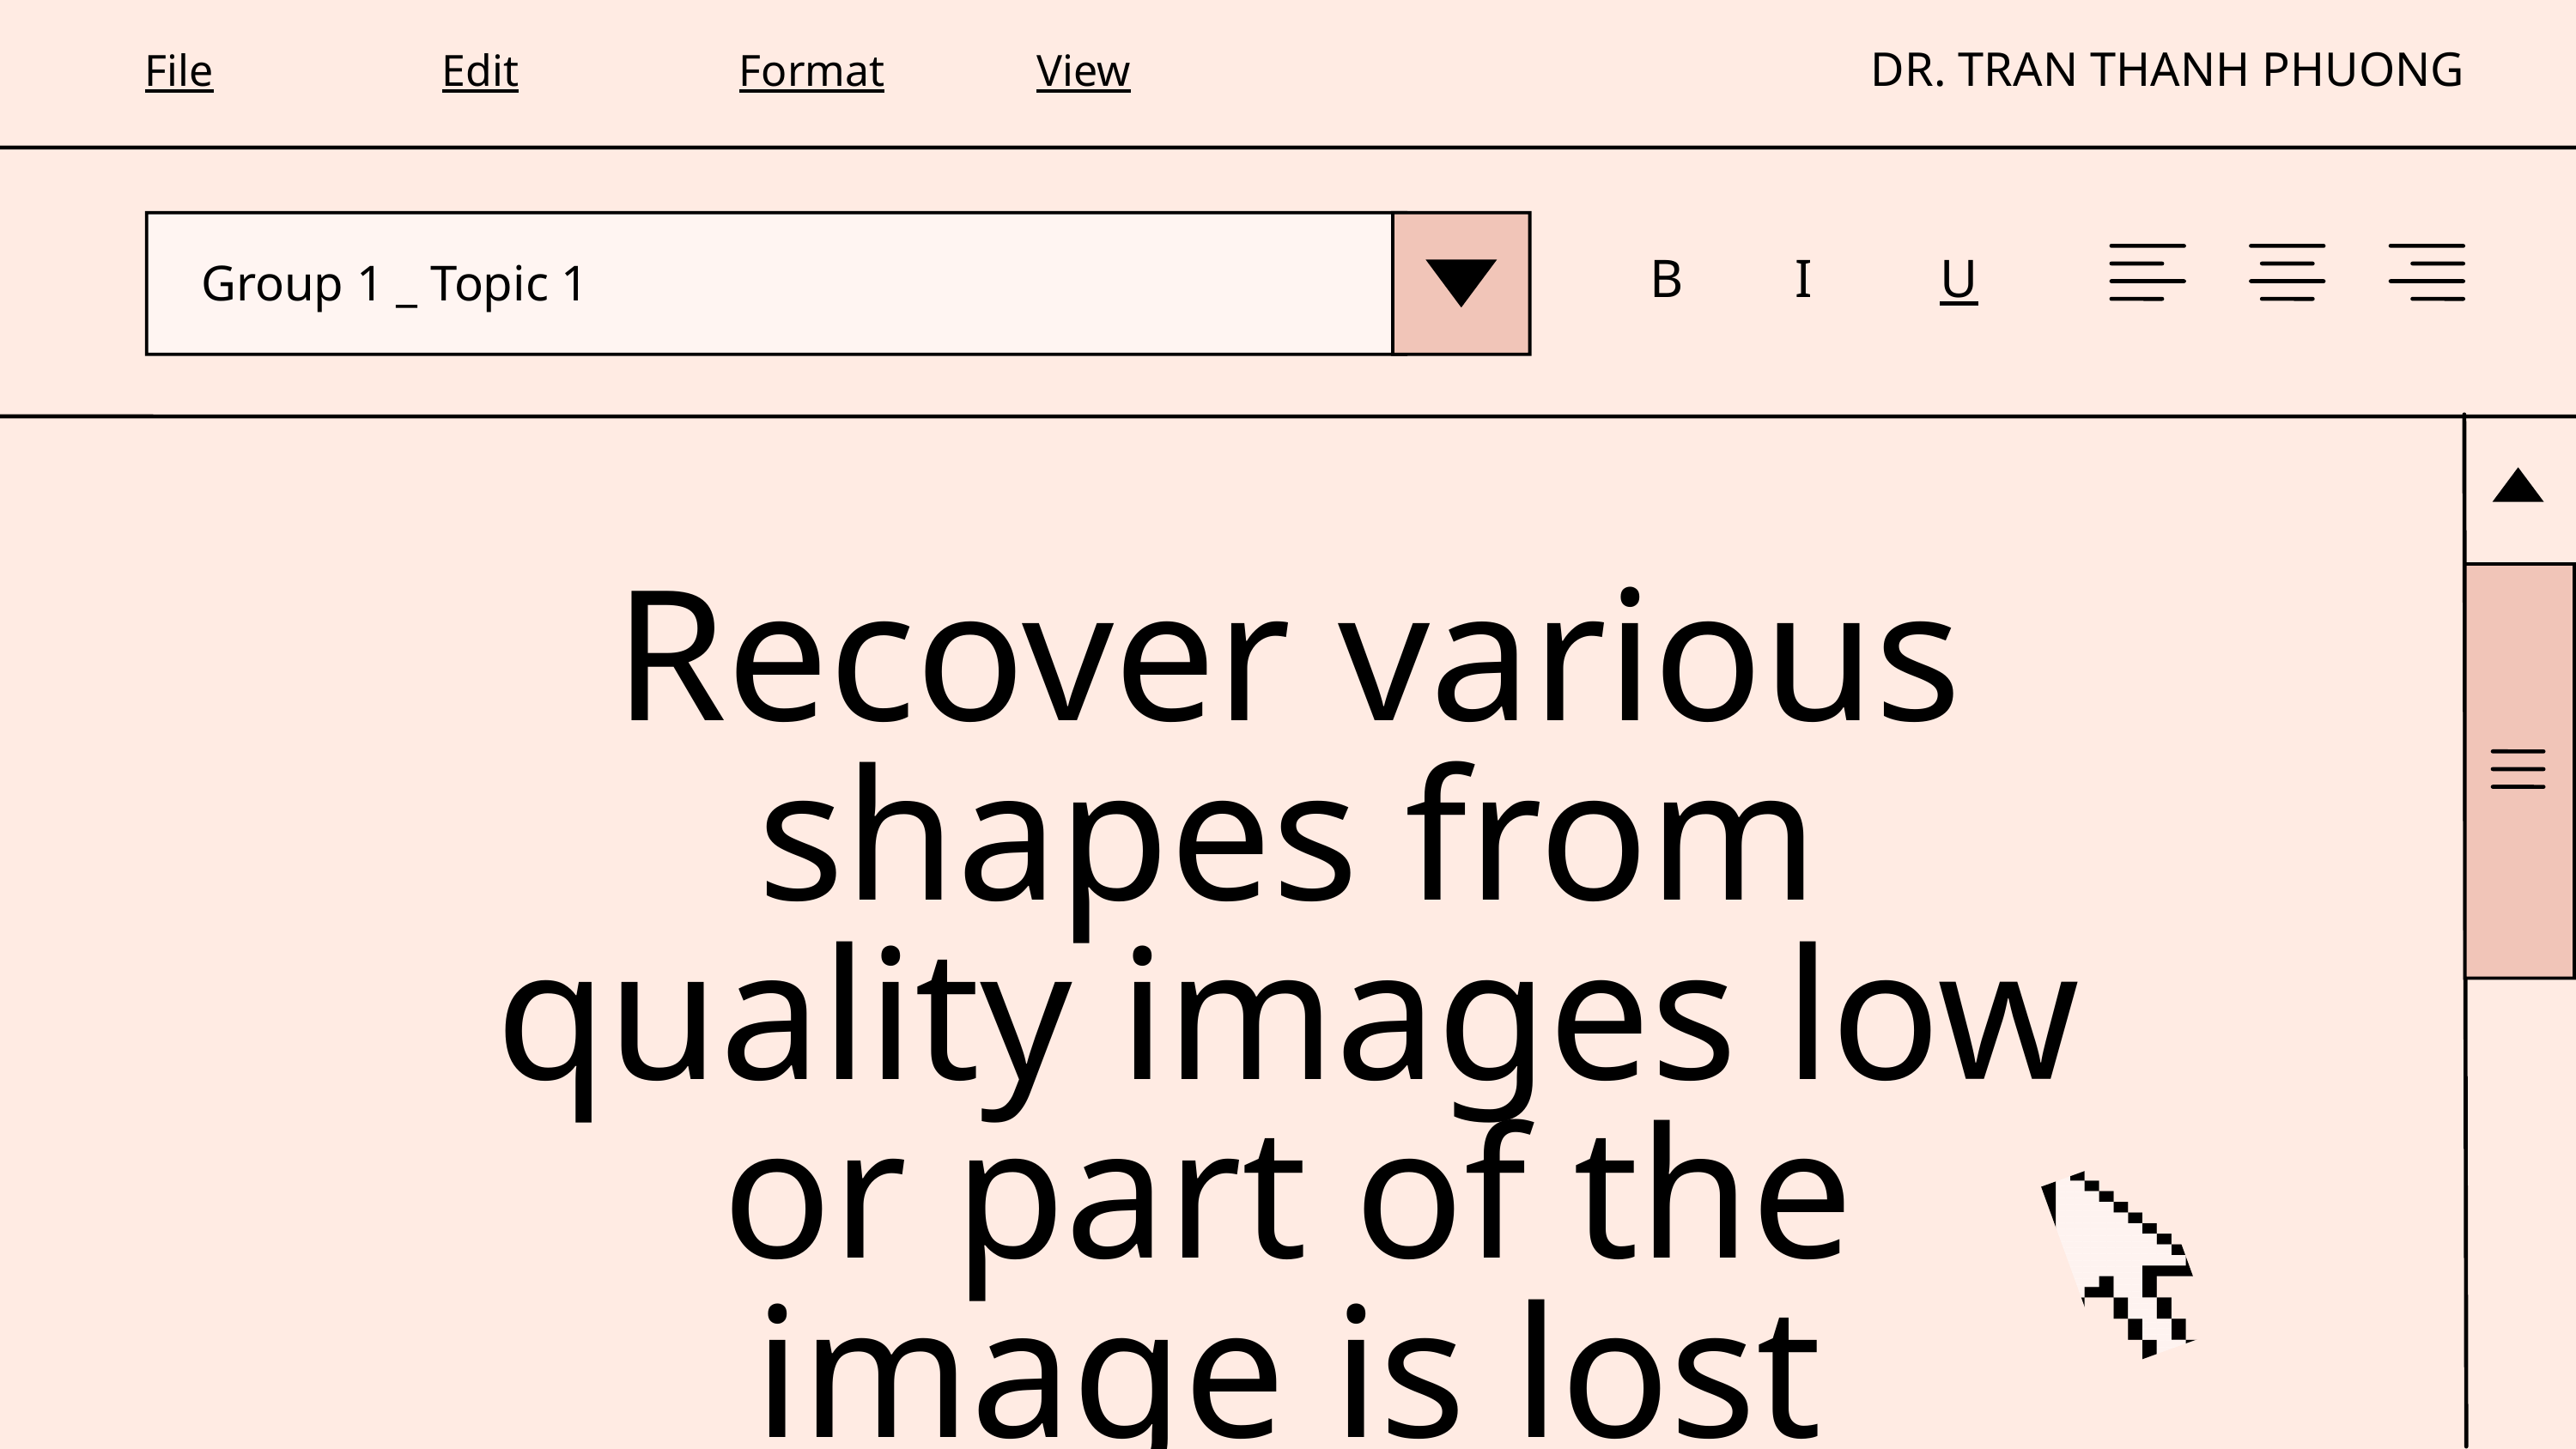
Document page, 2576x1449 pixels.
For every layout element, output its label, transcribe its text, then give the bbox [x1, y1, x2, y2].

text_box U [1940, 256, 2036, 308]
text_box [1390, 210, 1532, 356]
text_box [2089, 1149, 2215, 1372]
text_box I [1795, 256, 1892, 308]
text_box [2492, 467, 2544, 502]
text_box B [1649, 256, 1747, 308]
text_box Edit [441, 52, 694, 95]
text_box DR. TRAN THANH PHUONG [1666, 49, 2466, 96]
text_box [1425, 259, 1498, 308]
text_box Recover various shapes from quality images low or part of the image is lost [487, 577, 2089, 1449]
text_box File [144, 52, 397, 95]
text_box Format [738, 52, 991, 95]
text_box View [1036, 52, 1288, 95]
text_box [144, 210, 1389, 356]
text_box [2463, 561, 2576, 980]
